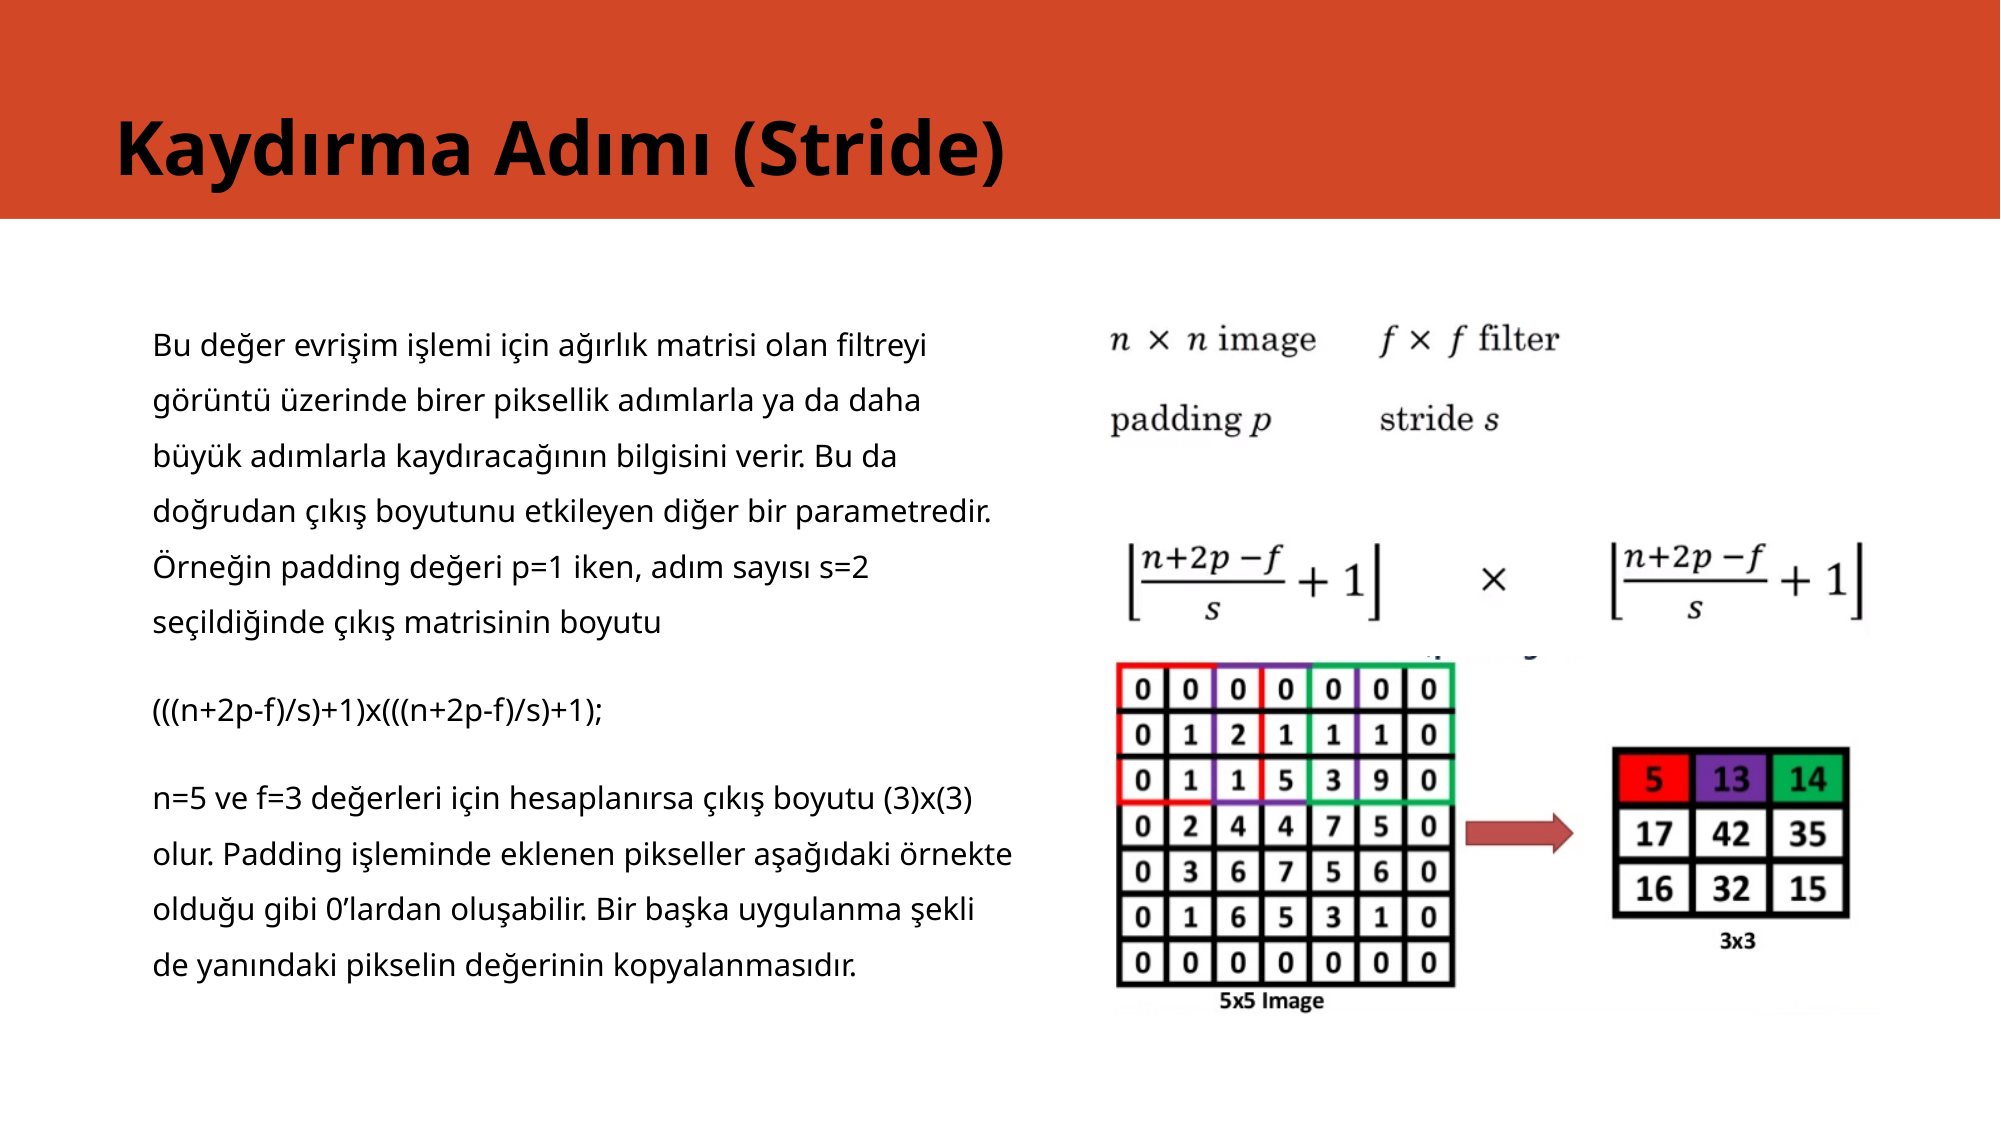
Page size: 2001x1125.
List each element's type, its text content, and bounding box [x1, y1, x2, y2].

picture [1111, 656, 1884, 1015]
picture [1100, 321, 1884, 641]
title Kaydırma Adımı (Stride) [99, 0, 1863, 199]
list Bu değer evrişim işlemi için ağırlık matrisi olan filtreyi görüntü üzerinde birer piksellik adımlarla ya da daha büyük adımlarla kaydıracağının bilgisini verir. Bu da doğrudan çıkış boyutunu etkileyen diğer bir parametredir. Örneğin padding değeri p=1 iken, adım sayısı s=2 seçildiğinde çıkış matrisinin boyutu (((n+2p-f)/s)+1)x(((n+2p-f)/s)+1); n=5 ve f=3 değerleri için hesaplanırsa çıkış boyutu (3)x(3) olur. Padding işleminde eklenen pikseller aşağıdaki örnekte olduğu gibi 0’lardan oluşabilir. Bir başka uygulanma şekli de yanındaki pikselin değerinin kopyalanmasıdır. [137, 299, 1035, 1014]
